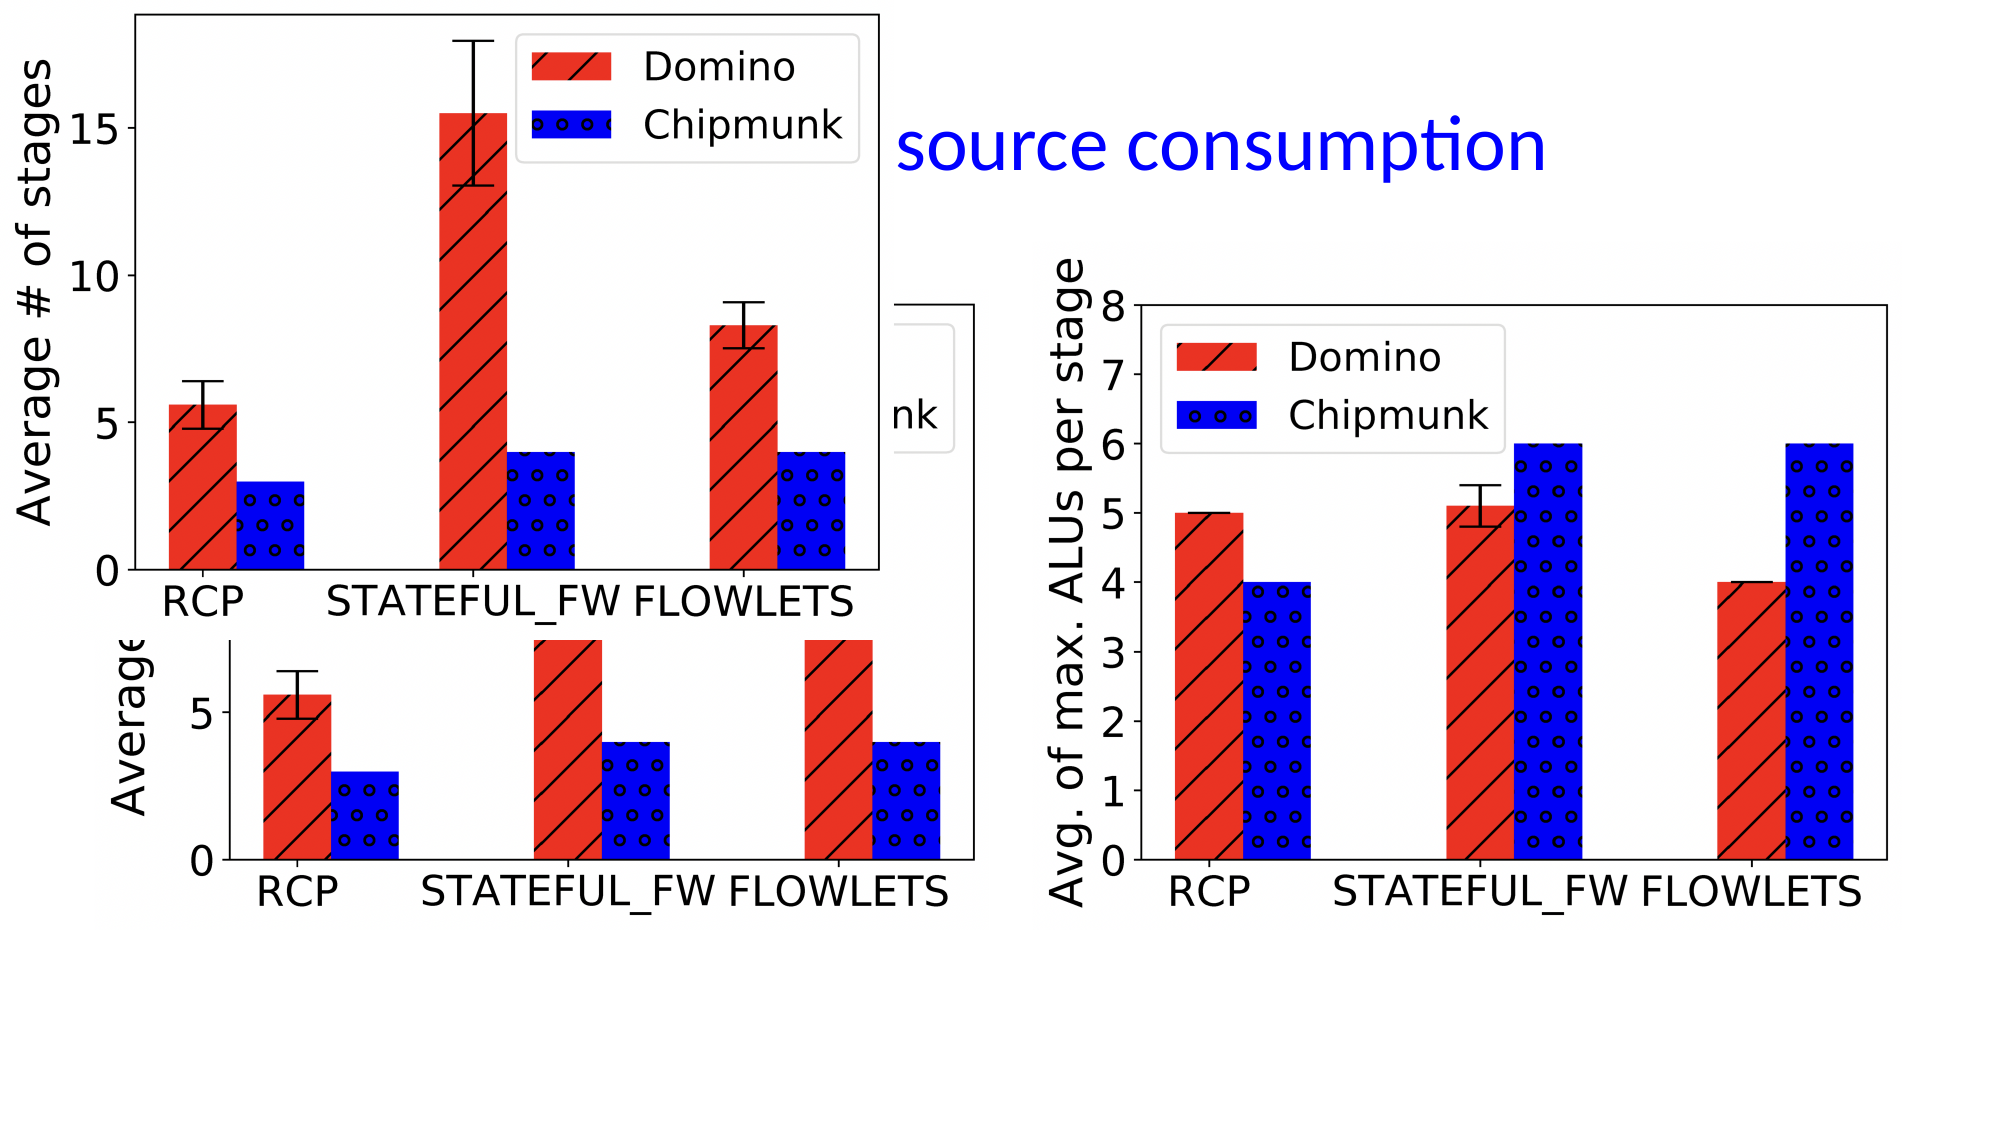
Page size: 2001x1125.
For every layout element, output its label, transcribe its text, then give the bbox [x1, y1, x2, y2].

picture [0, 0, 989, 930]
text_box Evaluation: resource consumption [894, 45, 1975, 233]
picture [1032, 241, 1902, 930]
